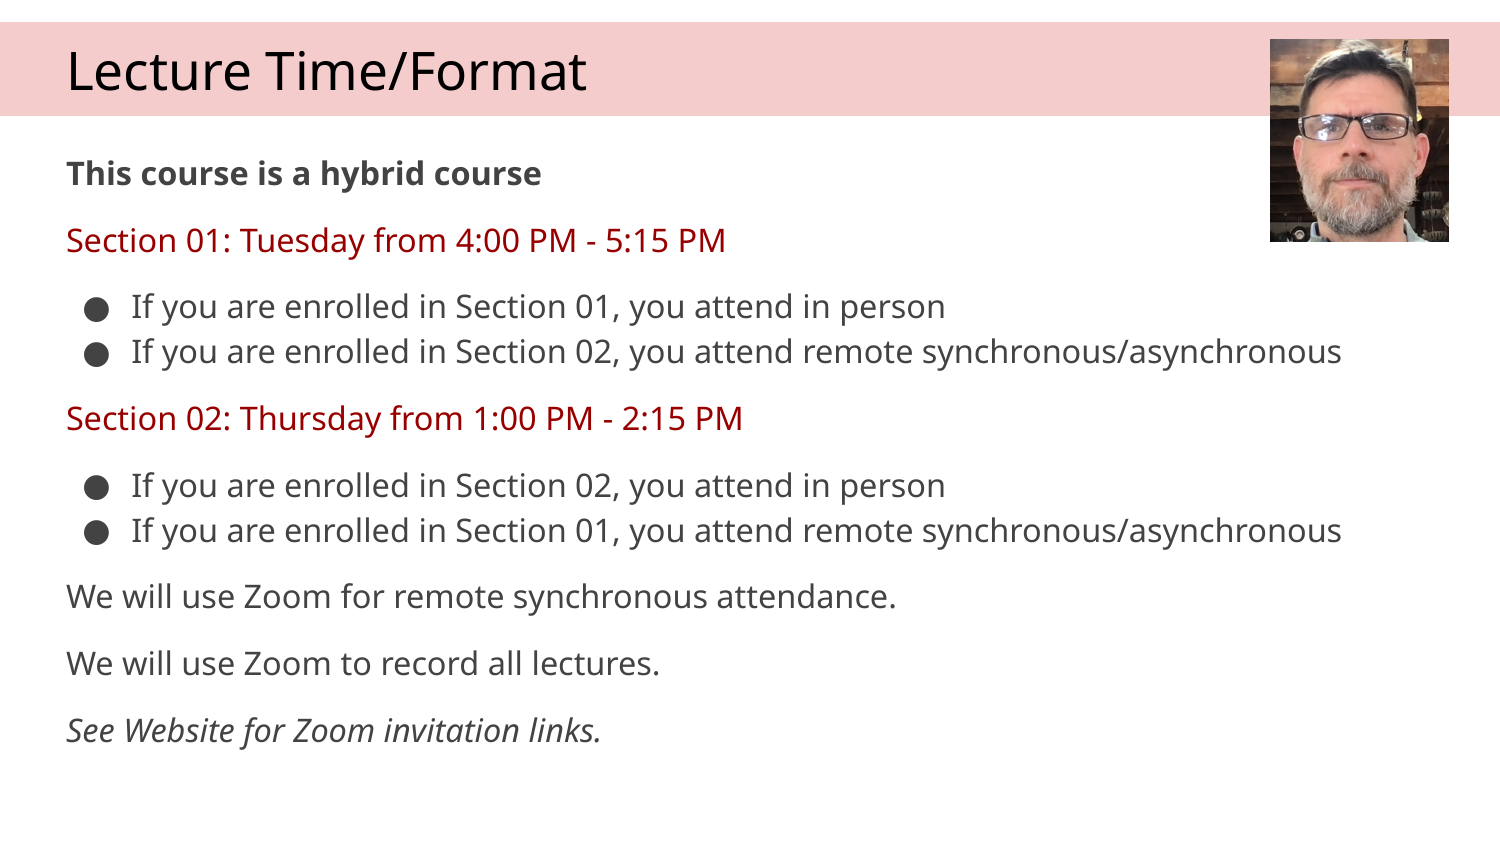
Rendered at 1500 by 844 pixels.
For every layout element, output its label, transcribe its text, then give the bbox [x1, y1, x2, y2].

picture [1269, 39, 1450, 242]
title Lecture Time/Format [51, 22, 1449, 116]
list This course is a hybrid course Section 01: Tuesday from 4:00 PM - 5:15 PM If you are enrolled in Section 01, you attend in person If you are enrolled in Section 02, you attend remote synchronous/asynchronous Section 02: Thursday from 1:00 PM - 2:15 PM If you are enrolled in Section 02, you attend in person If you are enrolled in Section 01, you attend remote synchronous/asynchronous We will use Zoom for remote synchronous attendance. We will use Zoom to record all lectures. See Website for Zoom invitation links. [51, 131, 1449, 765]
